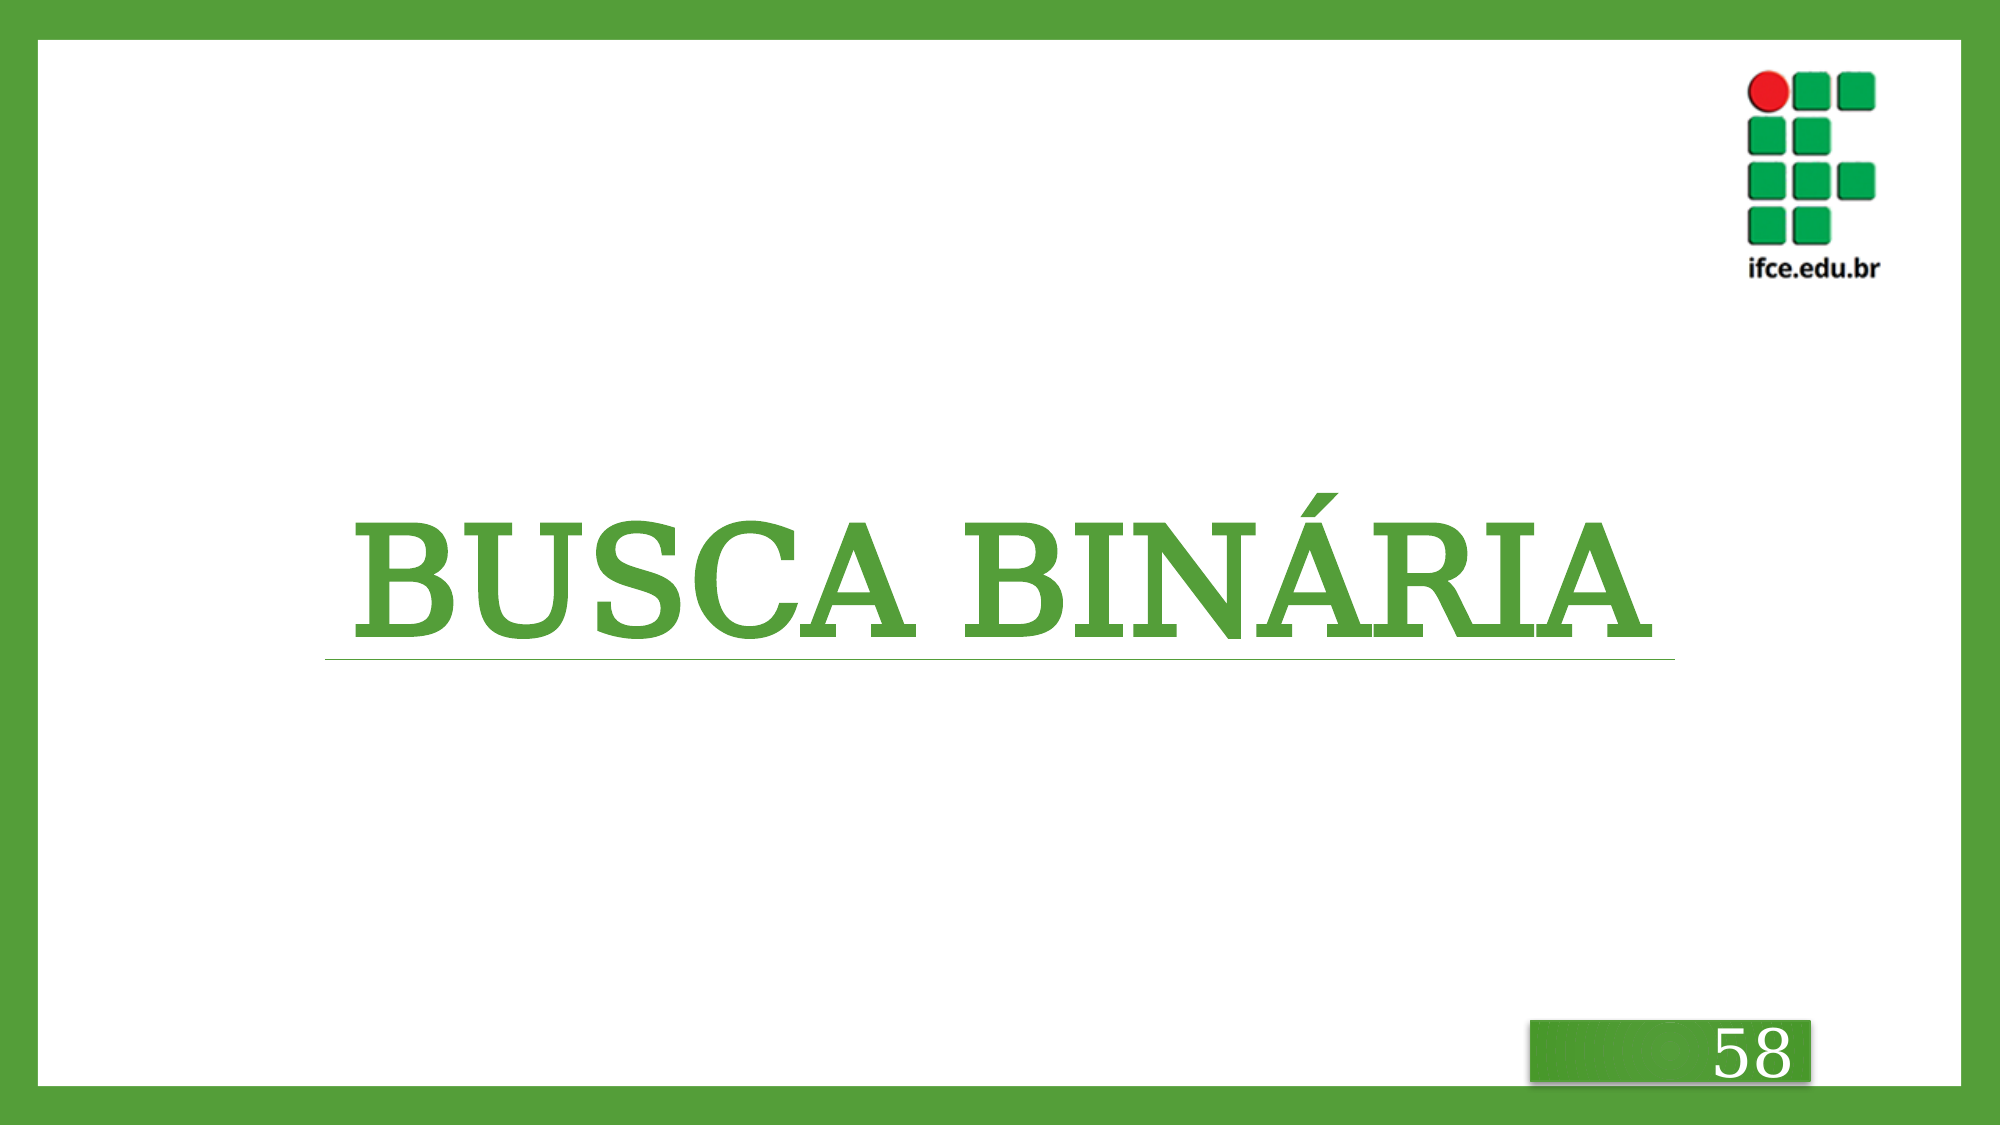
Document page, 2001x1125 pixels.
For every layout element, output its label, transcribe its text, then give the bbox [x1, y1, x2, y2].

picture [1661, 45, 1957, 296]
title Busca binária [181, 192, 1817, 673]
slide_number 58 [1530, 1020, 1811, 1082]
